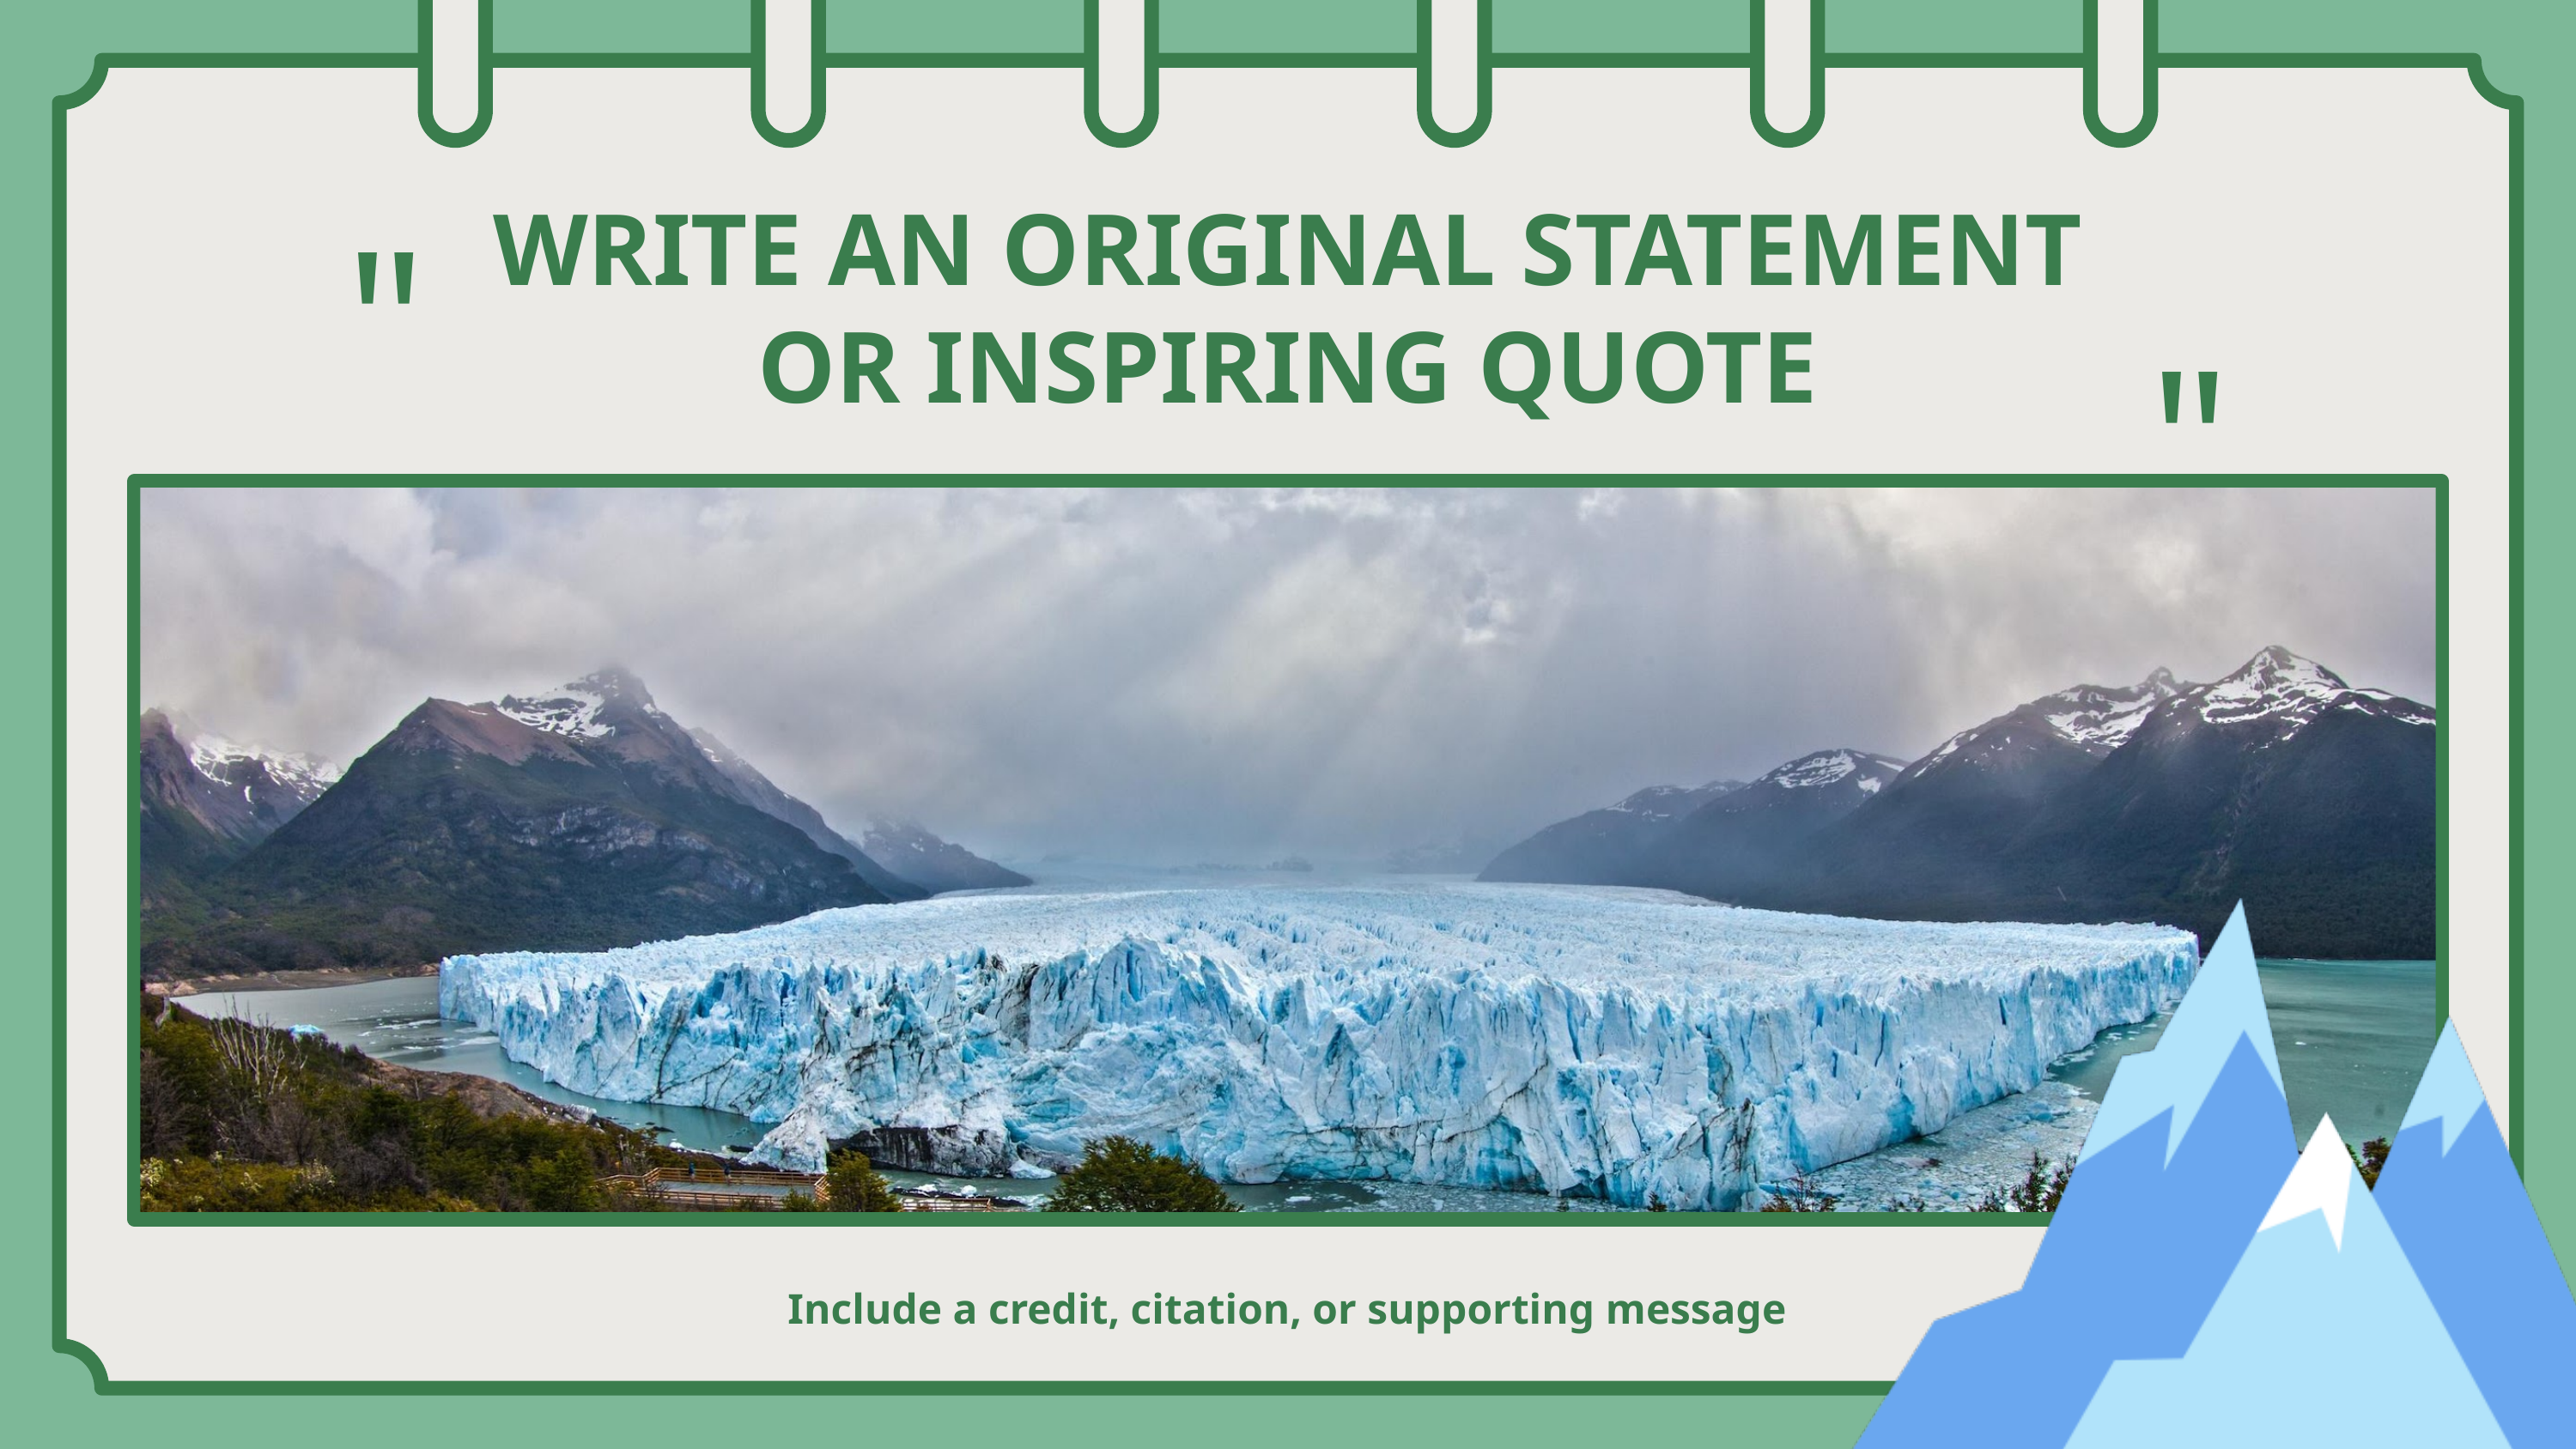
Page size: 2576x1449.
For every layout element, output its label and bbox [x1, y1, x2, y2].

text_box [58, 0, 2526, 1389]
picture [140, 488, 2576, 1449]
text_box [277, 143, 2299, 504]
text_box [2305, 440, 2442, 489]
text_box [134, 440, 272, 493]
